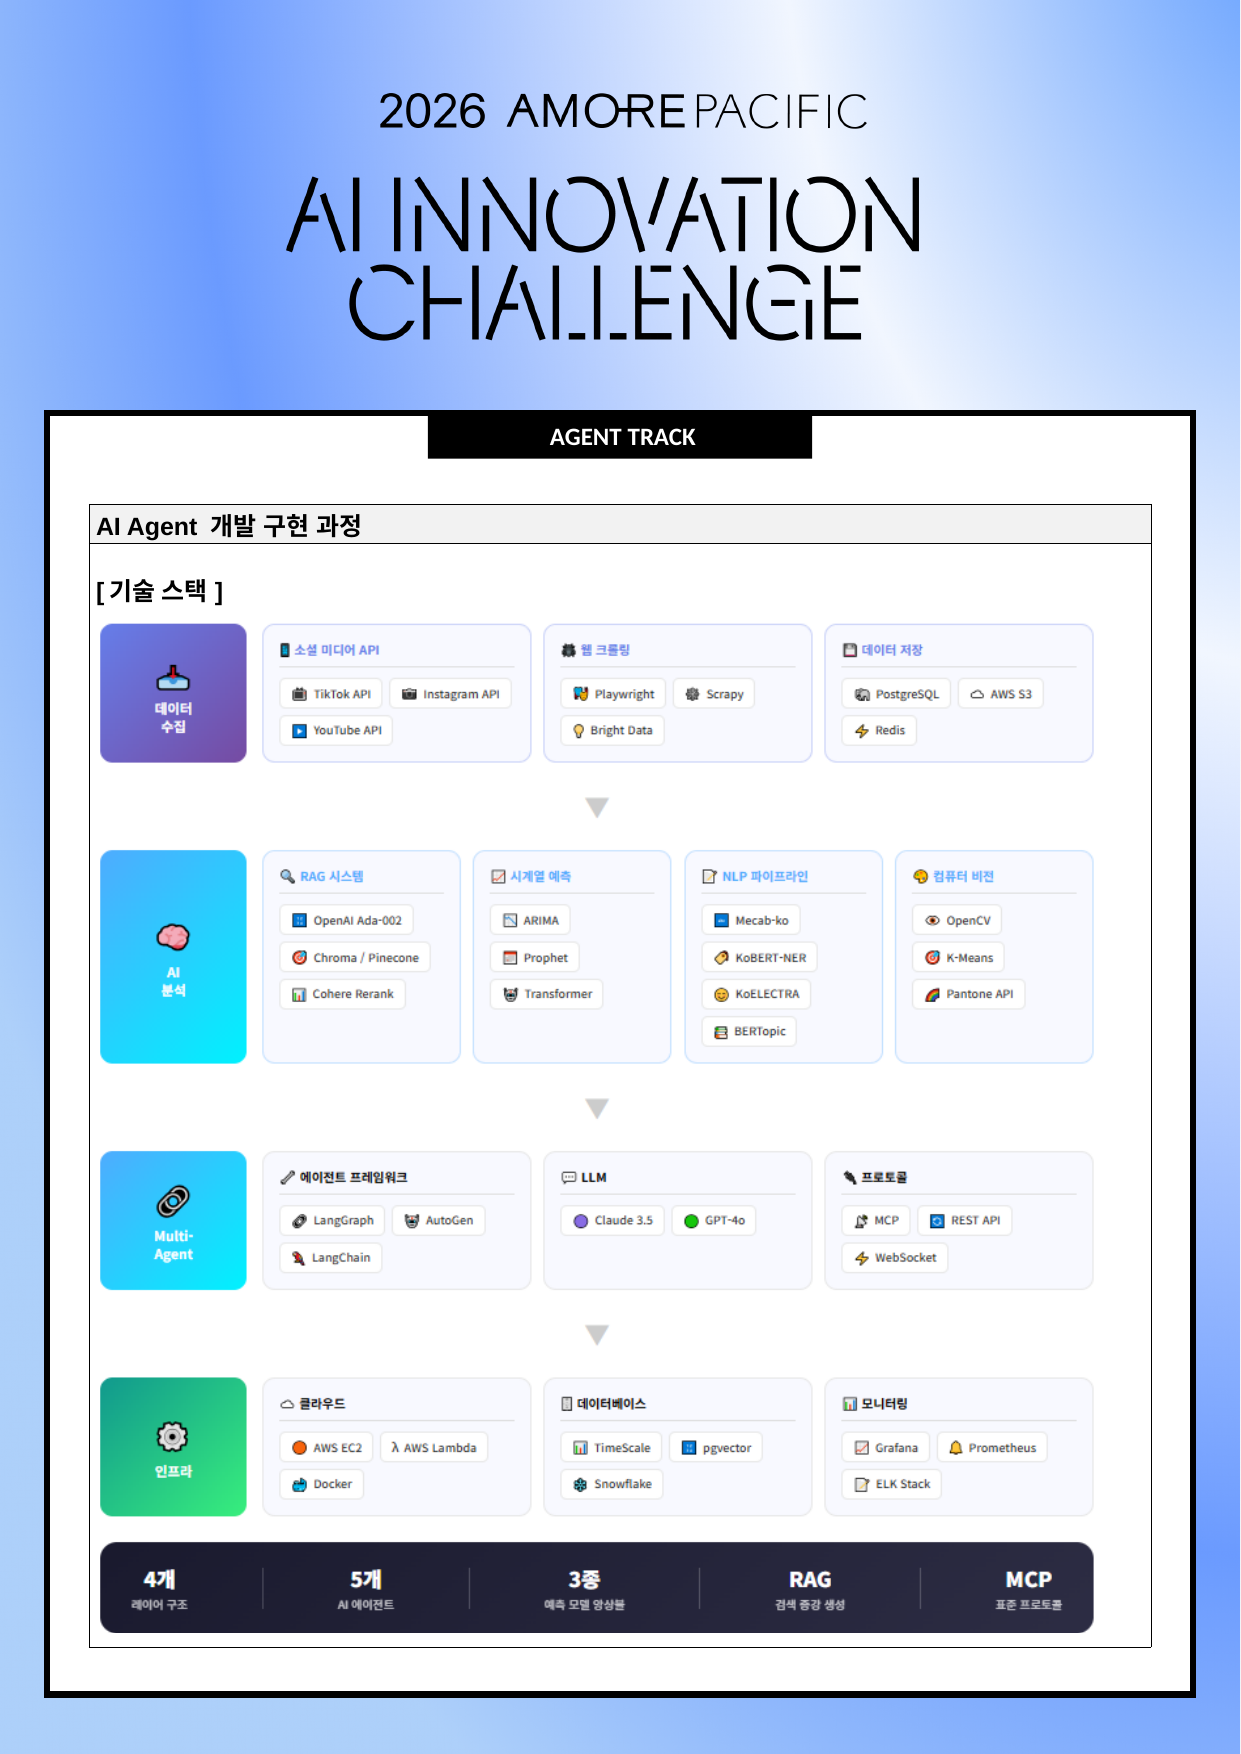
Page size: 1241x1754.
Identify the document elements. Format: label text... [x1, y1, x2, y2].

table_cell [기술 스택] [90, 544, 1151, 1647]
picture [0, 0, 1241, 1754]
table_header AI Agent 개발 구현 과정 [90, 505, 1151, 543]
text_box AGENT TRACK [427, 411, 813, 460]
text_box [46, 412, 1194, 1696]
